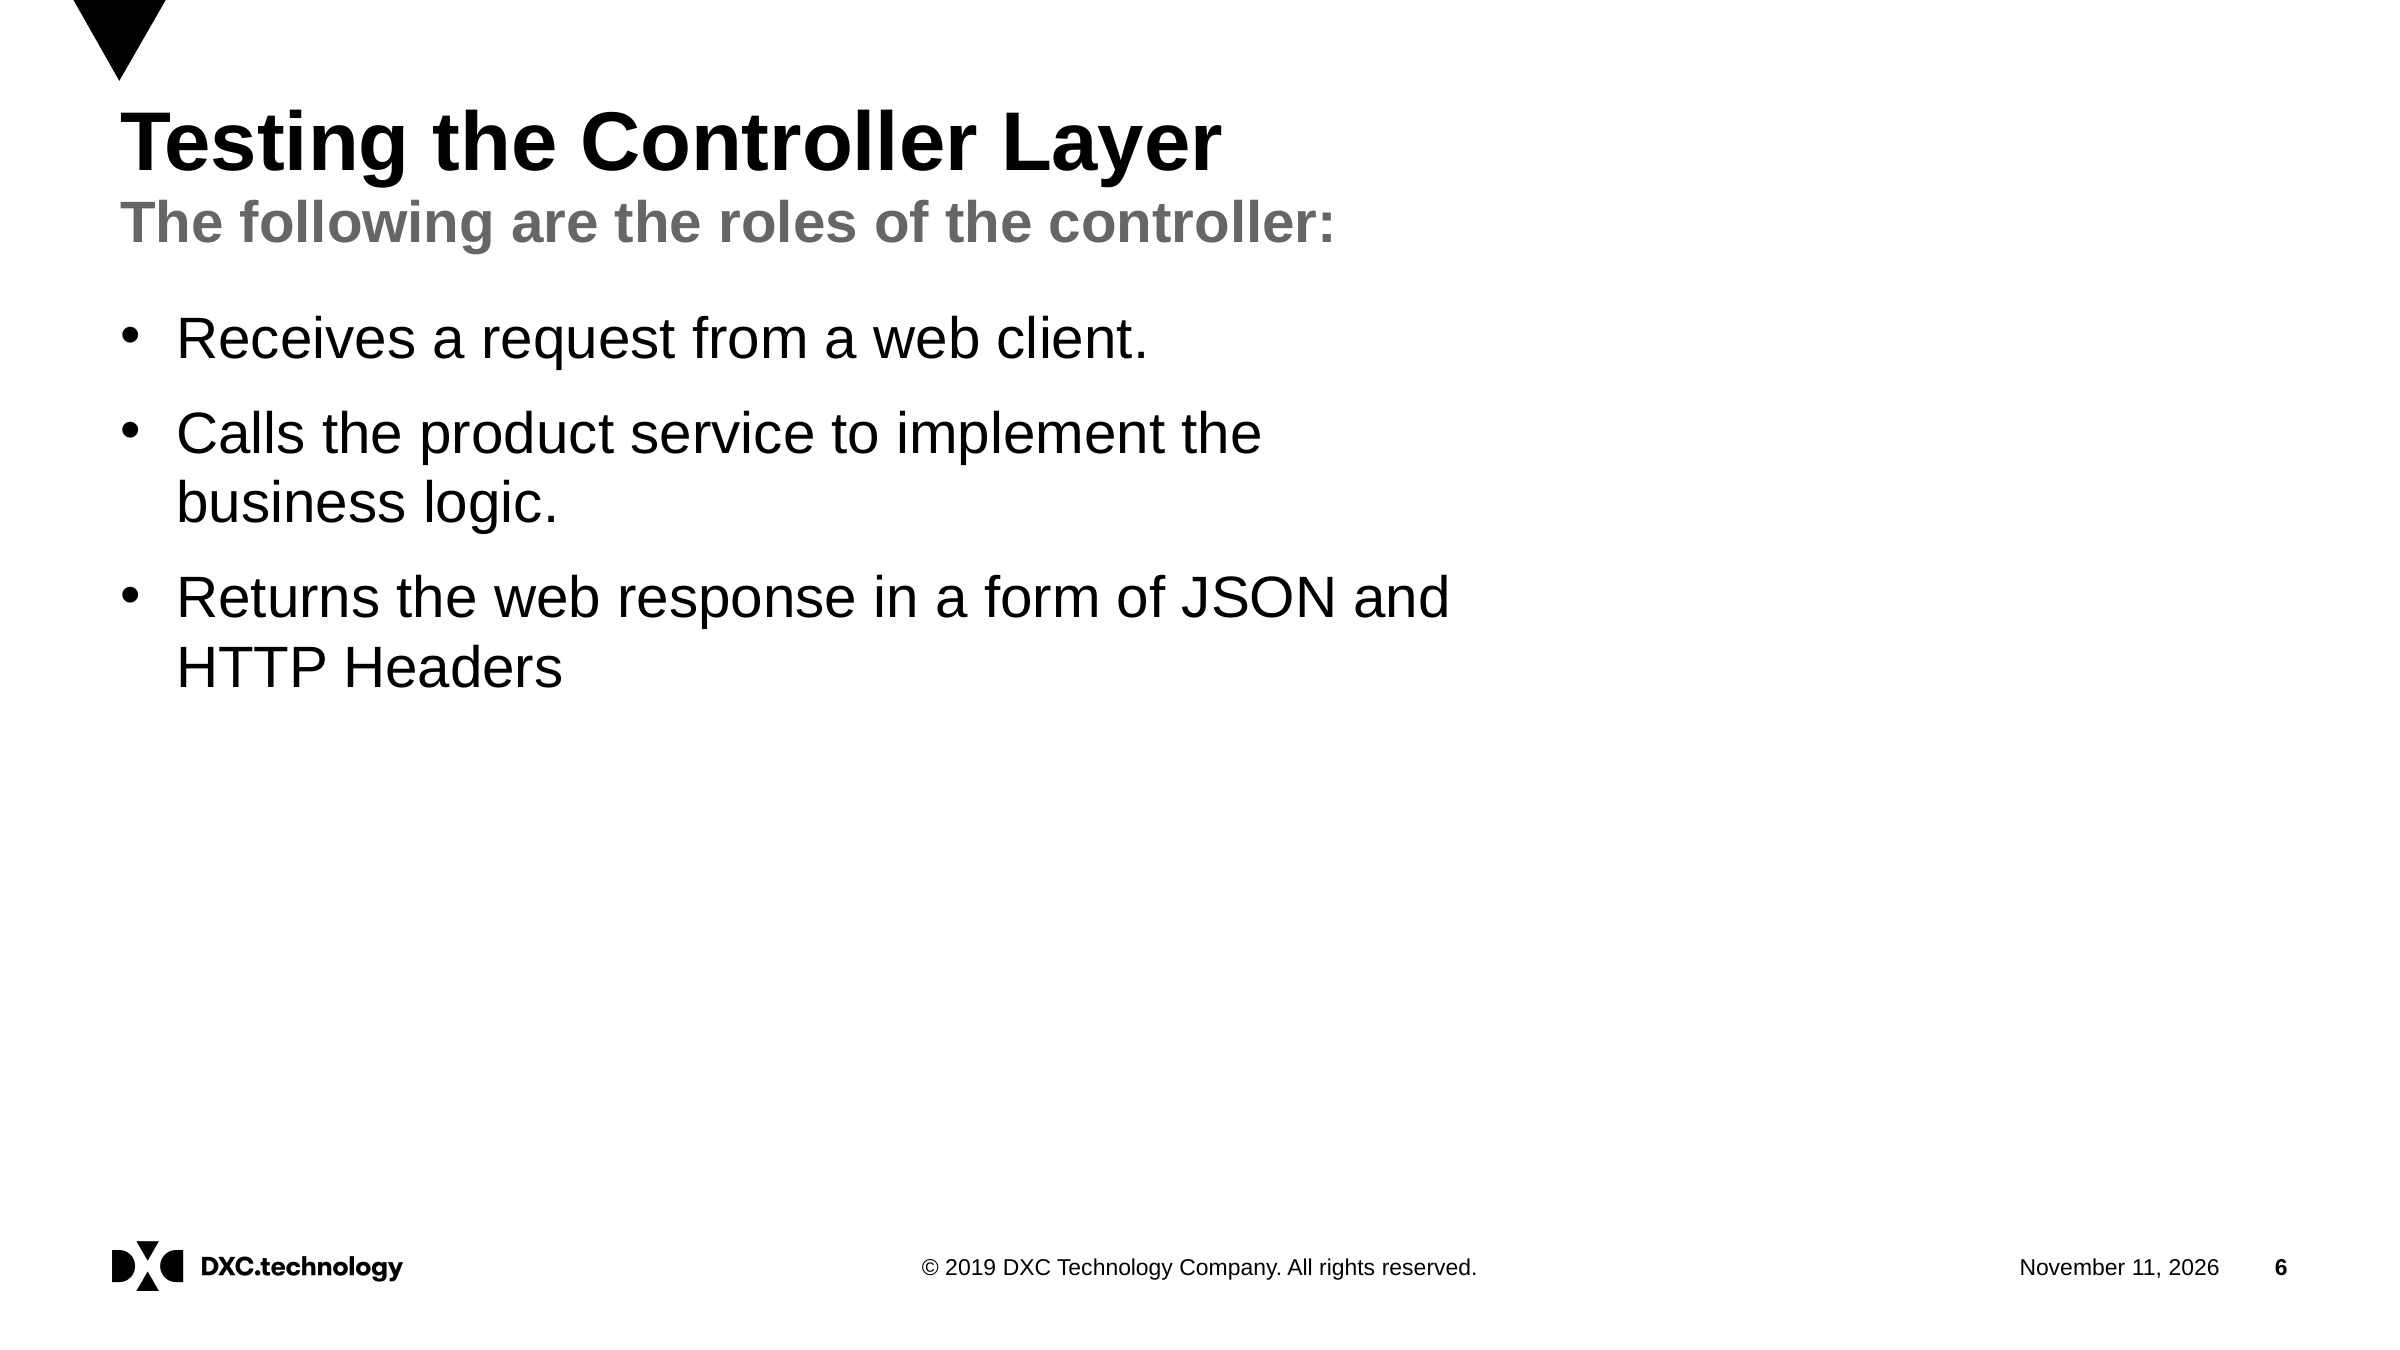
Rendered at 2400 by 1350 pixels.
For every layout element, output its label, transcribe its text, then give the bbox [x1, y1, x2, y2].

list Receives a request from a web client. Calls the product service to implement the business logic. Returns the web response in a form of JSON and HTTP Headers [120, 300, 1485, 1200]
list The following are the roles of the controller: [119, 183, 2280, 259]
title Testing the Controller Layer [119, 102, 2280, 183]
